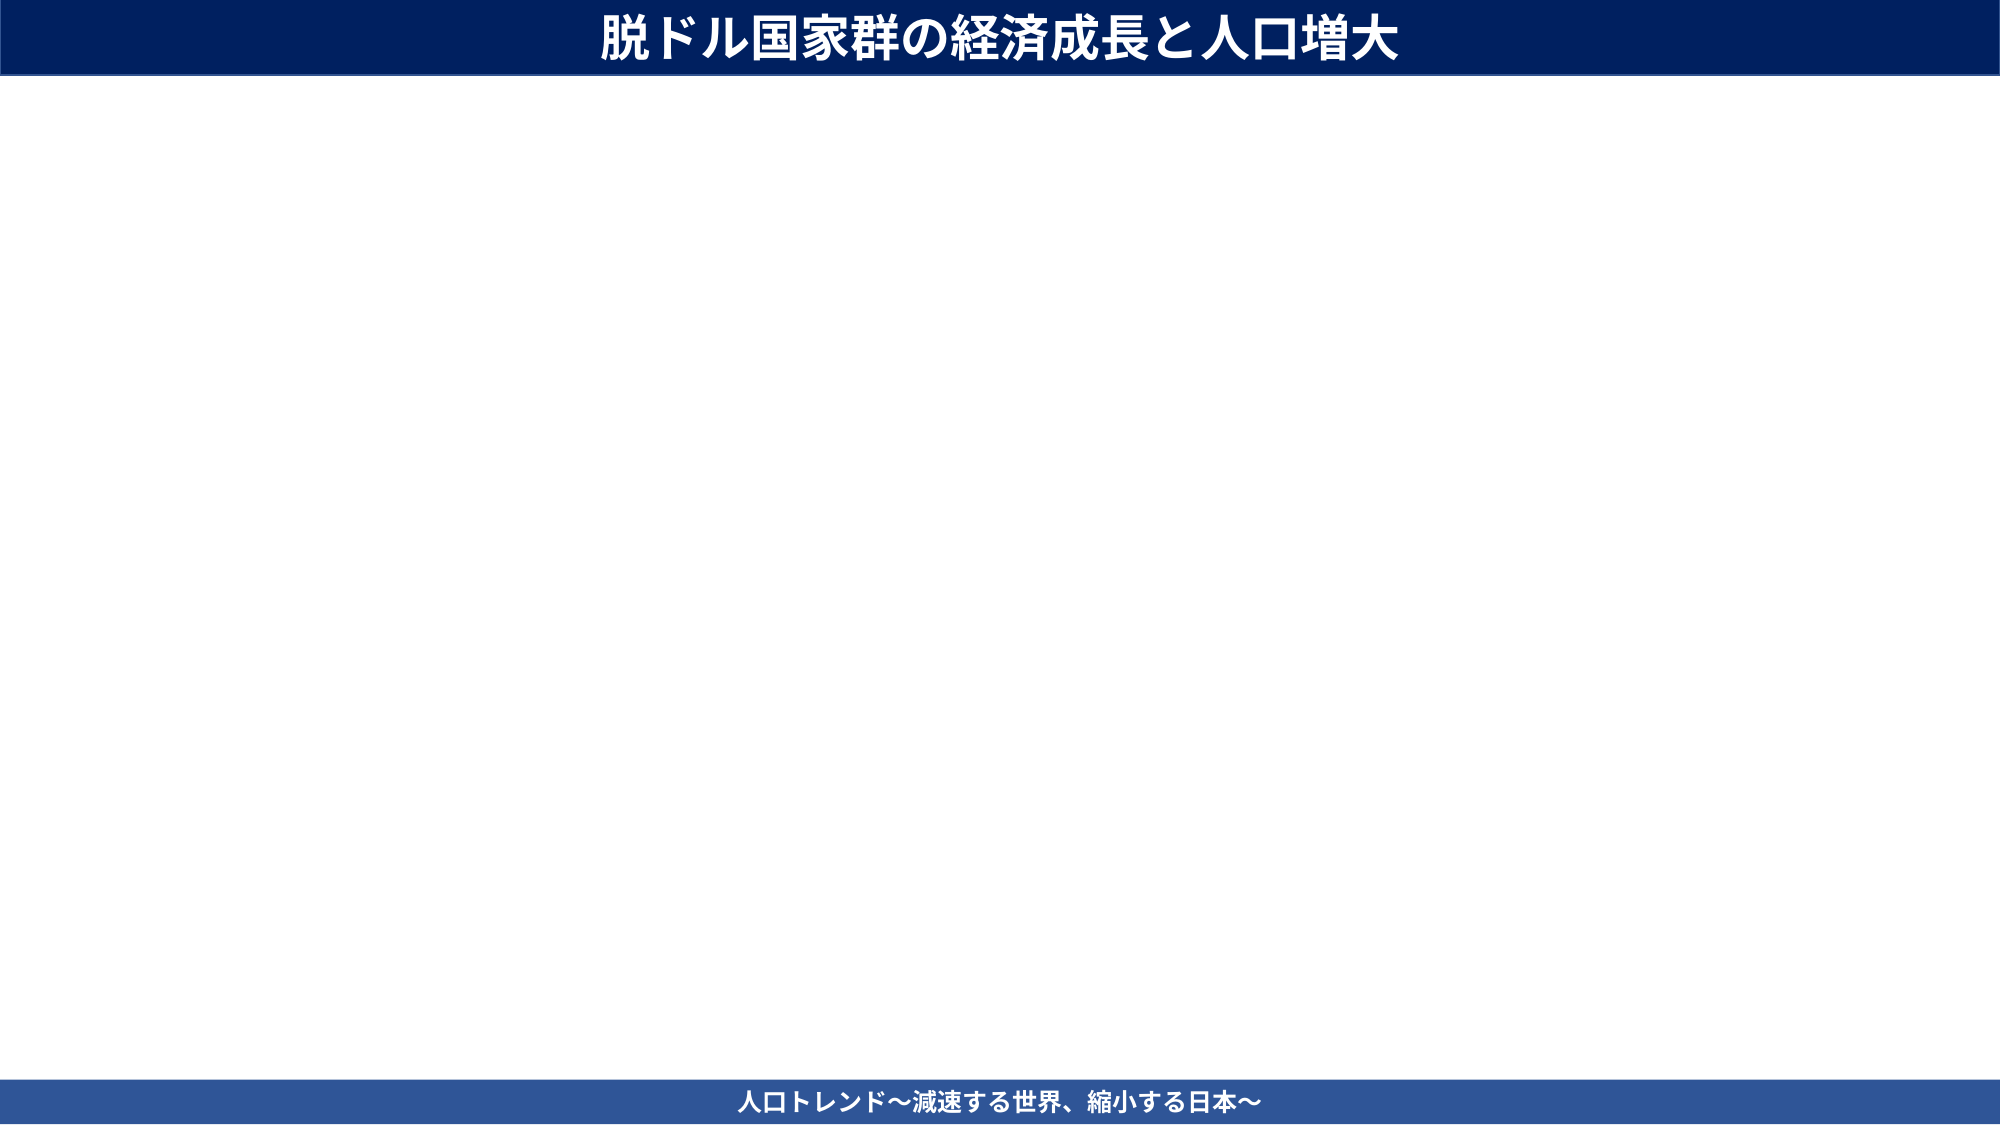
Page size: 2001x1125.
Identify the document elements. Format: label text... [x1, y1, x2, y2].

text_box 人口トレンド～減速する世界、縮小する日本～ [0, 1079, 2000, 1125]
text_box 脱ドル国家群の経済成長と人口増大 [0, 0, 2000, 76]
